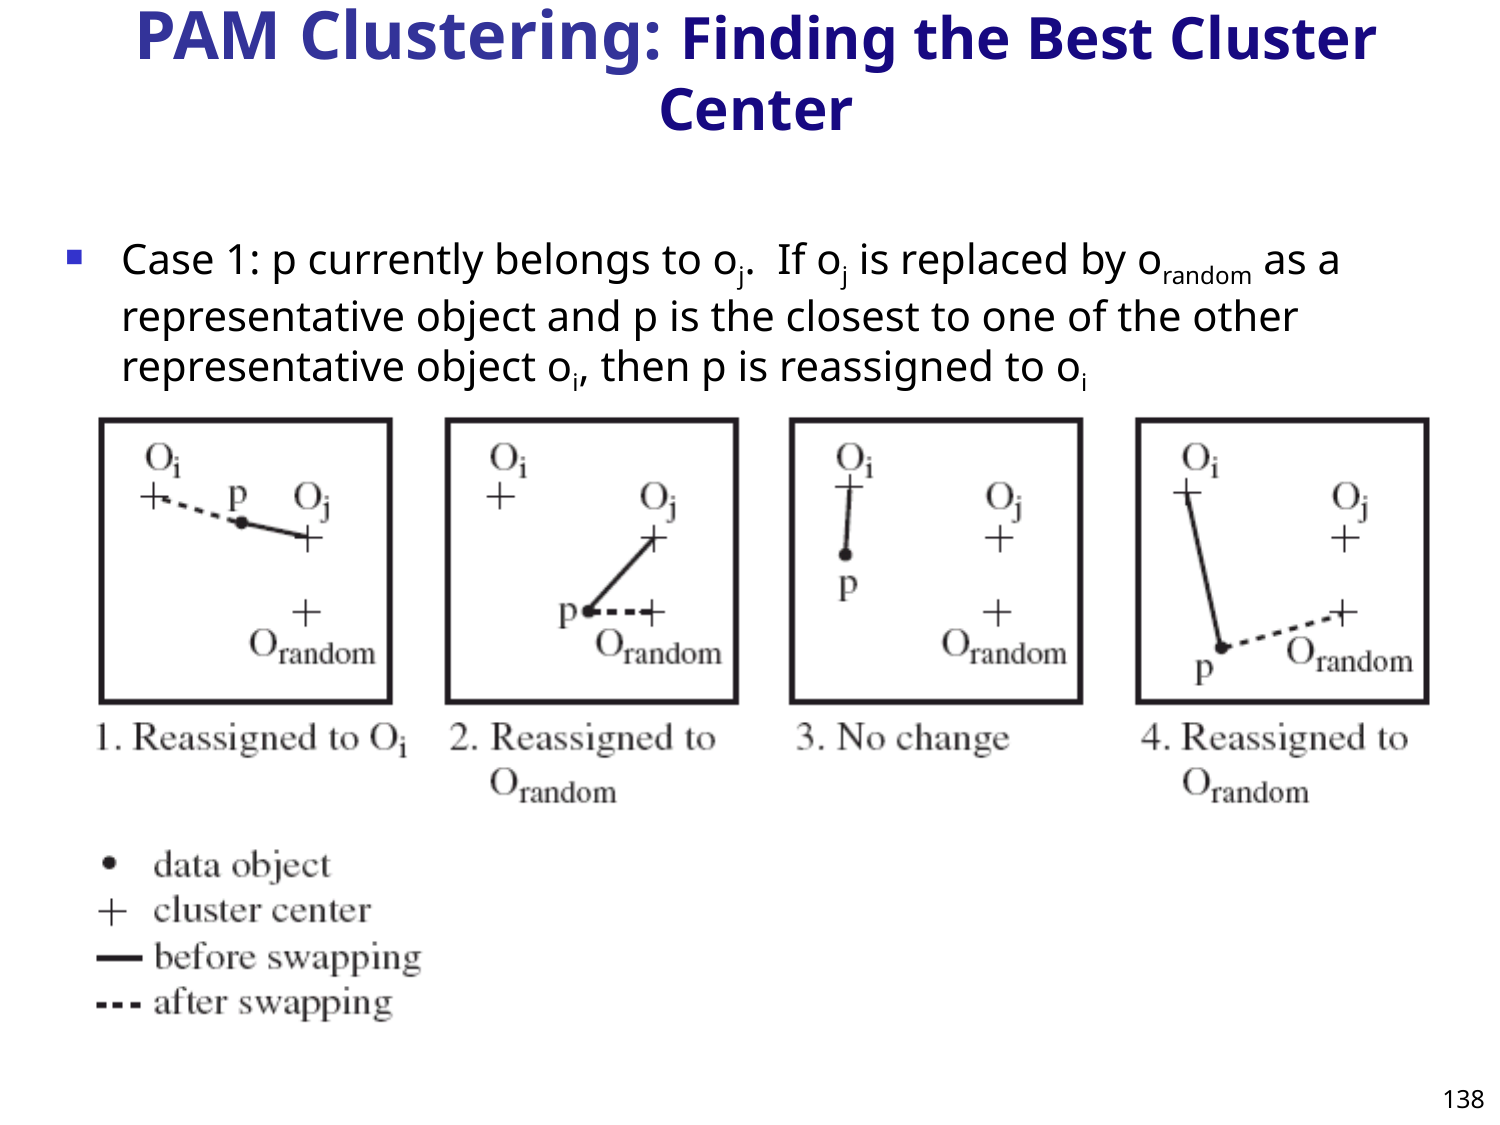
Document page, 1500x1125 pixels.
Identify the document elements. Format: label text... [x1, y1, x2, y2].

list Case 1: p currently belongs to oj. If oj is replaced by orandom as a representative object and p is the closest to one of the other representative object oi, then p is reassigned to oi [50, 224, 1438, 1063]
slide_number 138 [1187, 1062, 1500, 1125]
title PAM Clustering: Finding the Best Cluster Center [62, 50, 1450, 150]
picture [87, 412, 1438, 1076]
